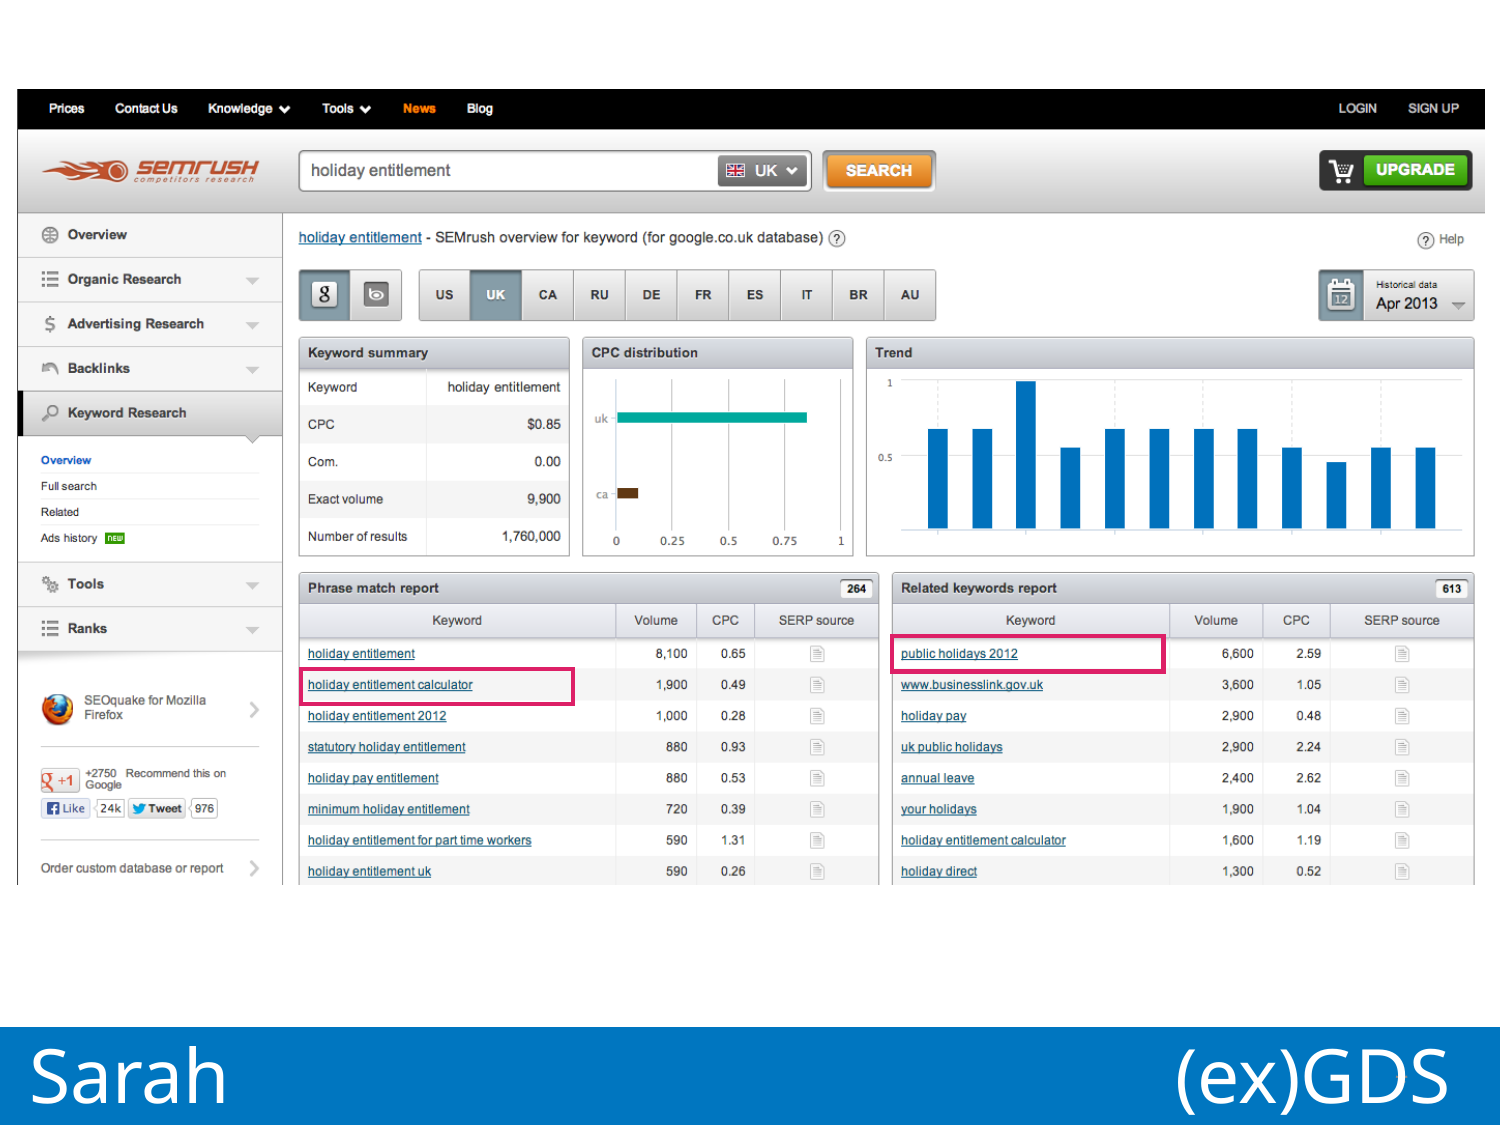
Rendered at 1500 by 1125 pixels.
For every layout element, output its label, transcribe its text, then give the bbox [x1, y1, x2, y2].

text_box Sarah [29, 1029, 321, 1119]
text_box [0, 1027, 1500, 1125]
text_box (ex)GDS [1175, 1029, 1500, 1119]
picture [17, 89, 1485, 885]
